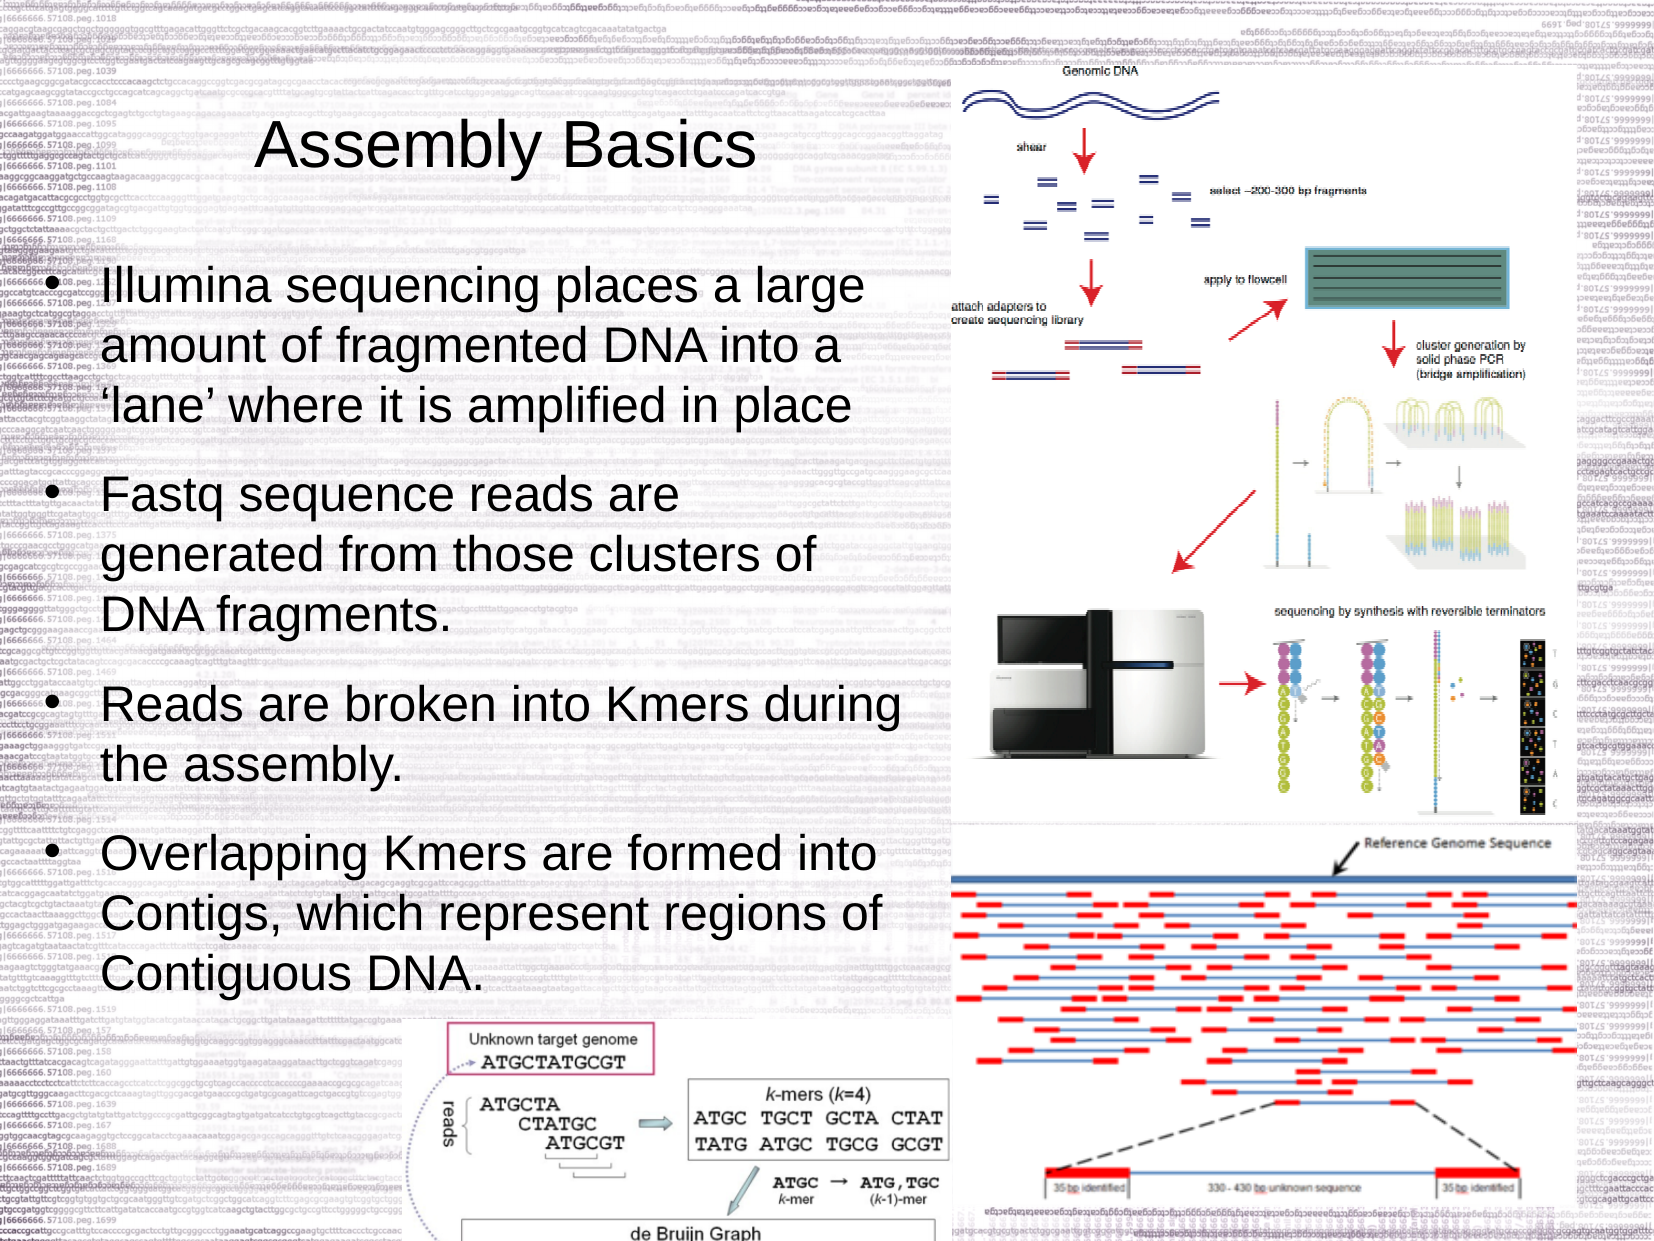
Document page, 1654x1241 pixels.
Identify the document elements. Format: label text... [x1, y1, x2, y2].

title Assembly Basics [239, 65, 774, 181]
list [951, 65, 1577, 823]
picture [0, 0, 1654, 1241]
list Illumina sequencing places a large amount of fragmented DNA into a ‘lane’ where it is amplified in place Fastq sequence reads are generated from those clusters of DNA fragments. Reads are broken into Kmers during the assembly. Overlapping Kmers are formed into Contigs, which represent regions of Contiguous DNA. [43, 252, 909, 1062]
